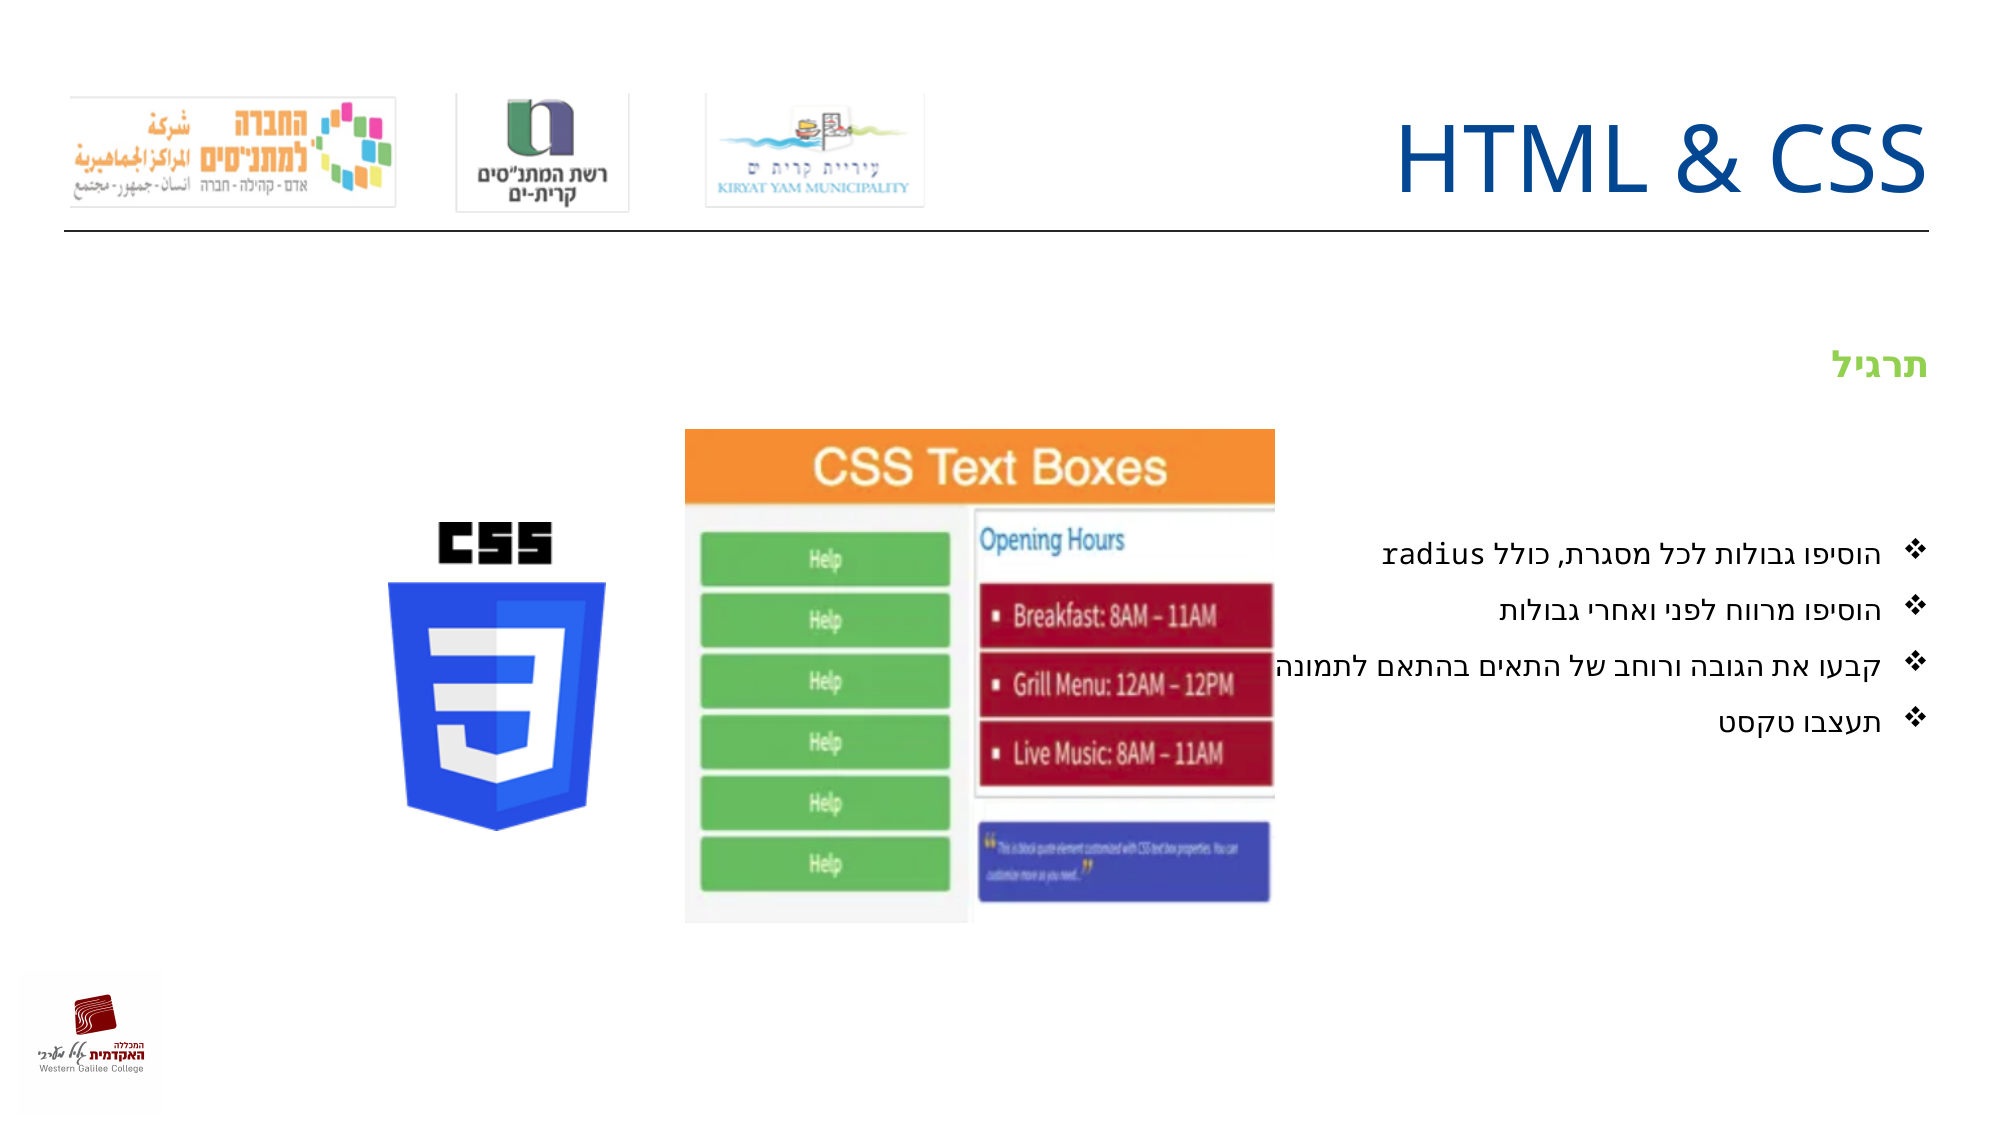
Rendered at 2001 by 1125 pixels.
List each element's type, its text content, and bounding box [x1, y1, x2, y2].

title HTML & CSS [64, 55, 1930, 221]
text_box תרגיל הוסיפו גבולות לכל מסגרת, כולל radius הוסיפו מרווח לפני ואחרי גבולות קבעו את הגובה ורוחב של התאים בהתאם לתמונה תעצבו טקסט [924, 309, 1930, 1043]
picture [685, 429, 1275, 923]
picture [70, 93, 925, 213]
picture [18, 970, 164, 1116]
picture [388, 522, 606, 831]
